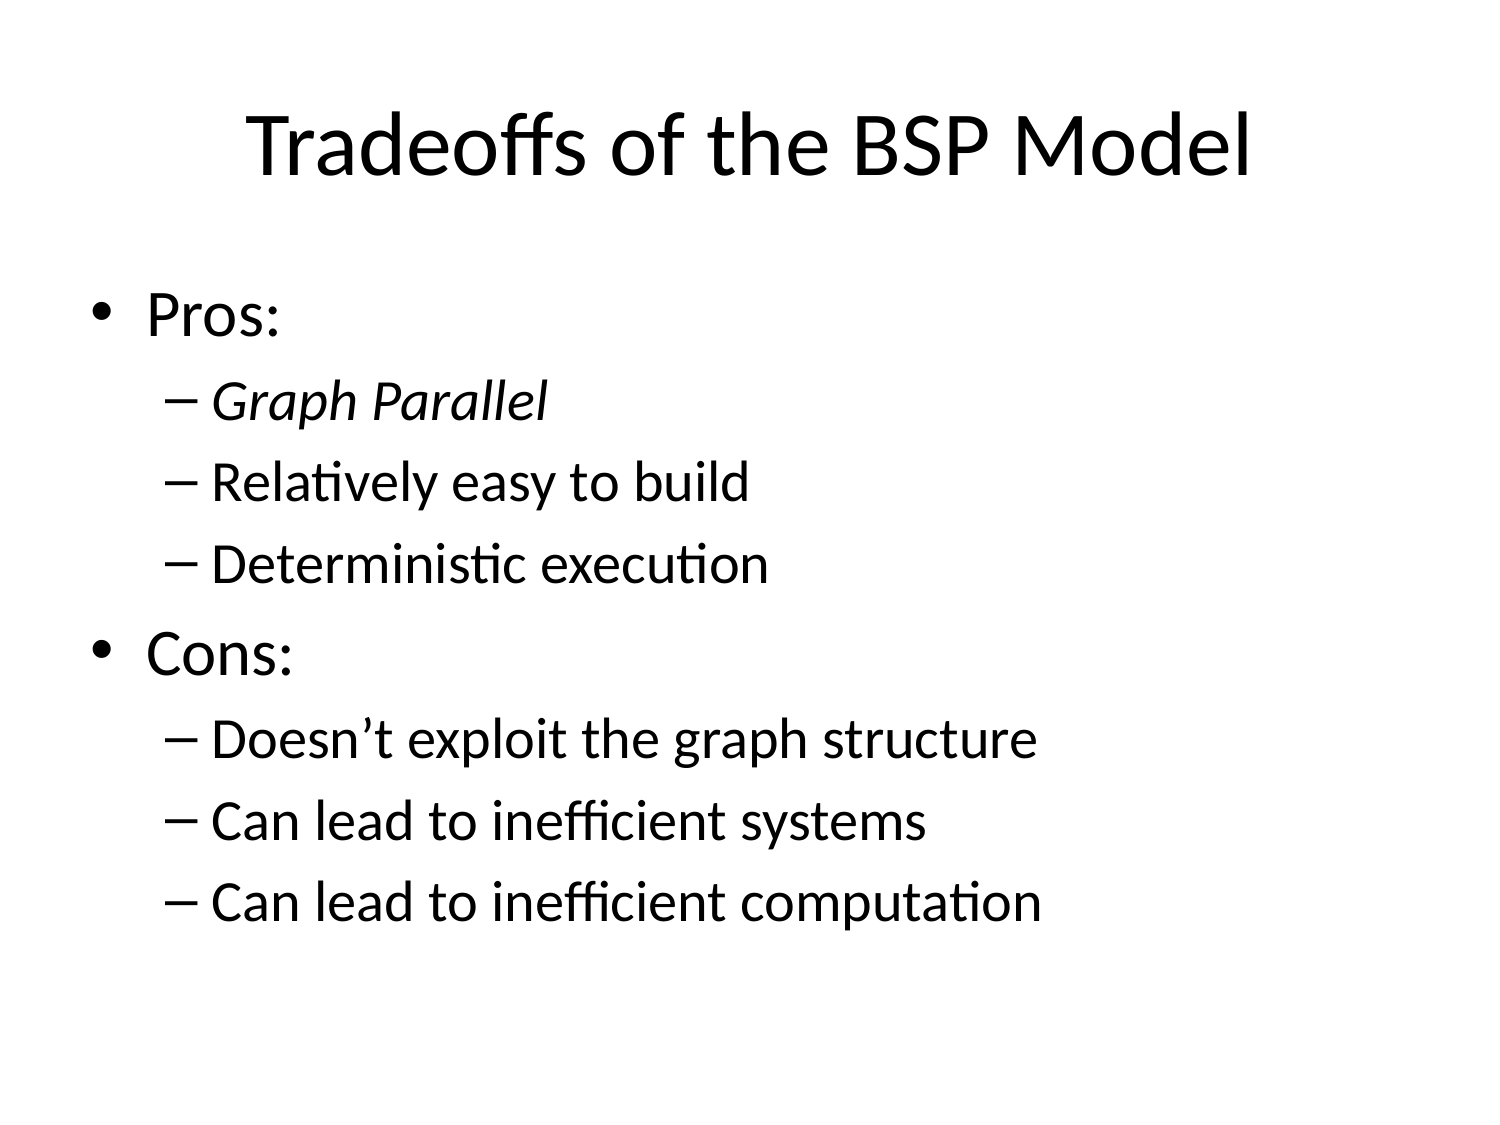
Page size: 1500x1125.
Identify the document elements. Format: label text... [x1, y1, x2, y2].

title Tradeoffs of the BSP Model [75, 45, 1425, 233]
list Pros: Graph Parallel Relatively easy to build Deterministic execution Cons: Doesn’t exploit the graph structure Can lead to inefficient systems Can lead to inefficient computation [75, 262, 1425, 1005]
